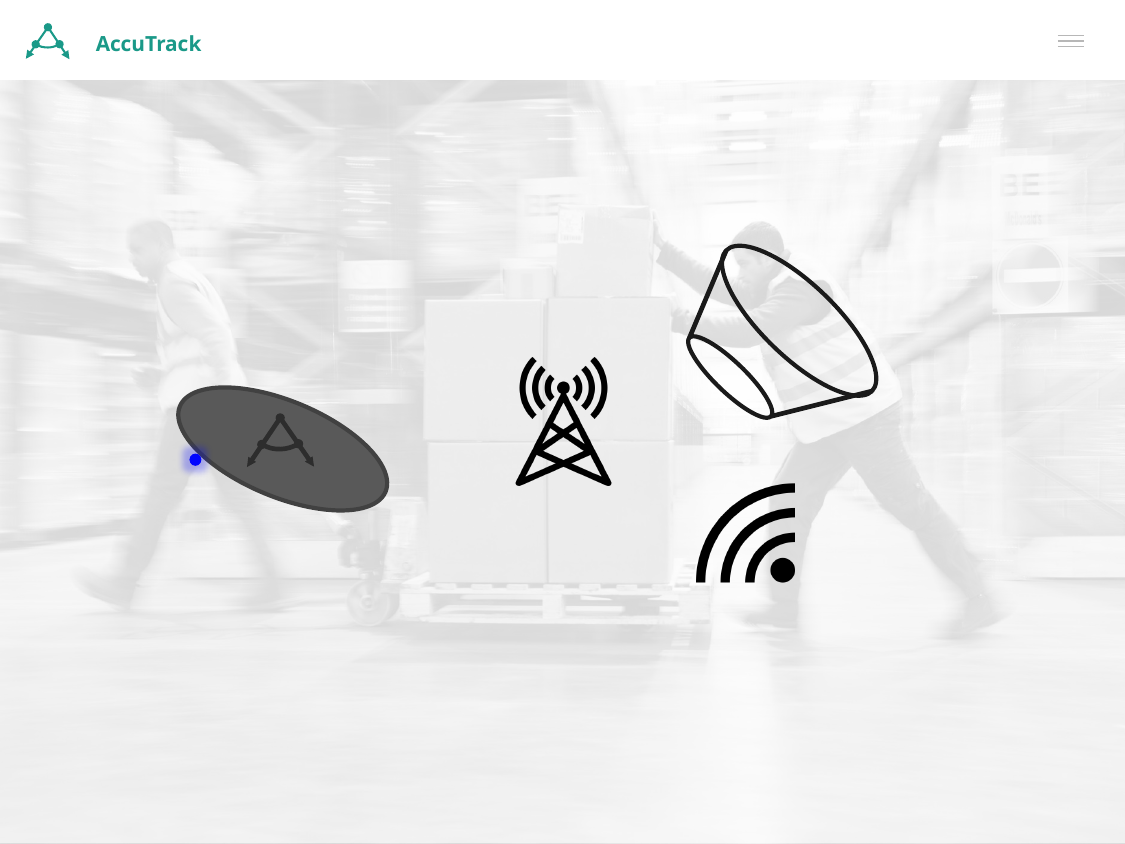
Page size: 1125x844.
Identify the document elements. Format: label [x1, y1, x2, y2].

picture [487, 346, 638, 498]
text_box [686, 343, 767, 420]
text_box [726, 243, 879, 392]
text_box [187, 451, 204, 468]
text_box [770, 390, 873, 417]
text_box [689, 250, 727, 338]
text_box [176, 385, 390, 513]
text_box [243, 376, 320, 465]
picture [671, 458, 822, 609]
